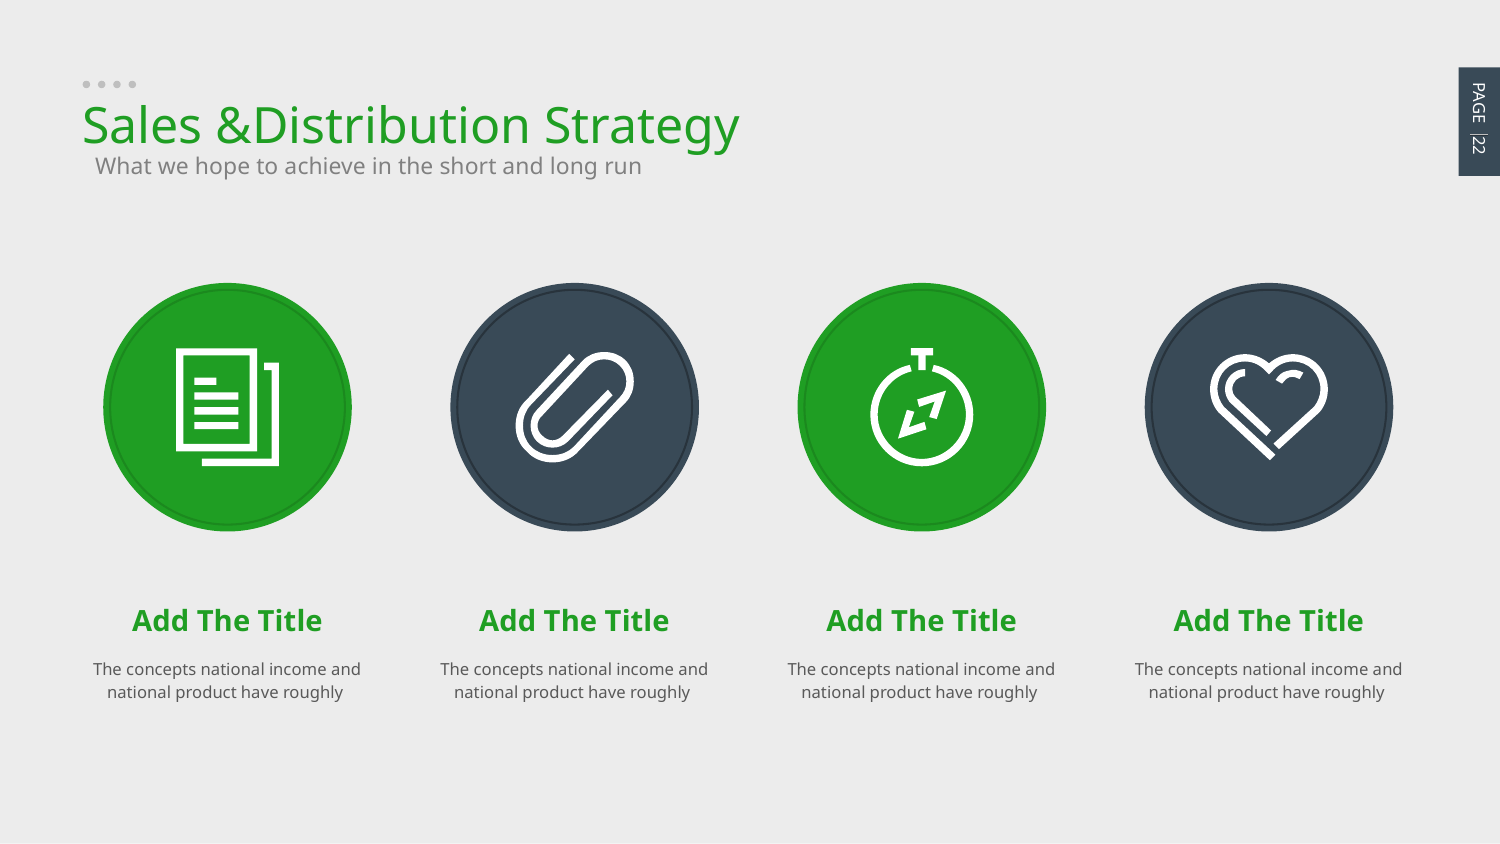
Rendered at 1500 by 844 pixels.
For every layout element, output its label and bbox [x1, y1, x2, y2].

text_box [53, 282, 399, 710]
text_box [67, 85, 756, 188]
text_box [1458, 67, 1500, 177]
text_box [400, 282, 746, 710]
text_box [1095, 282, 1443, 710]
text_box [747, 282, 1094, 710]
